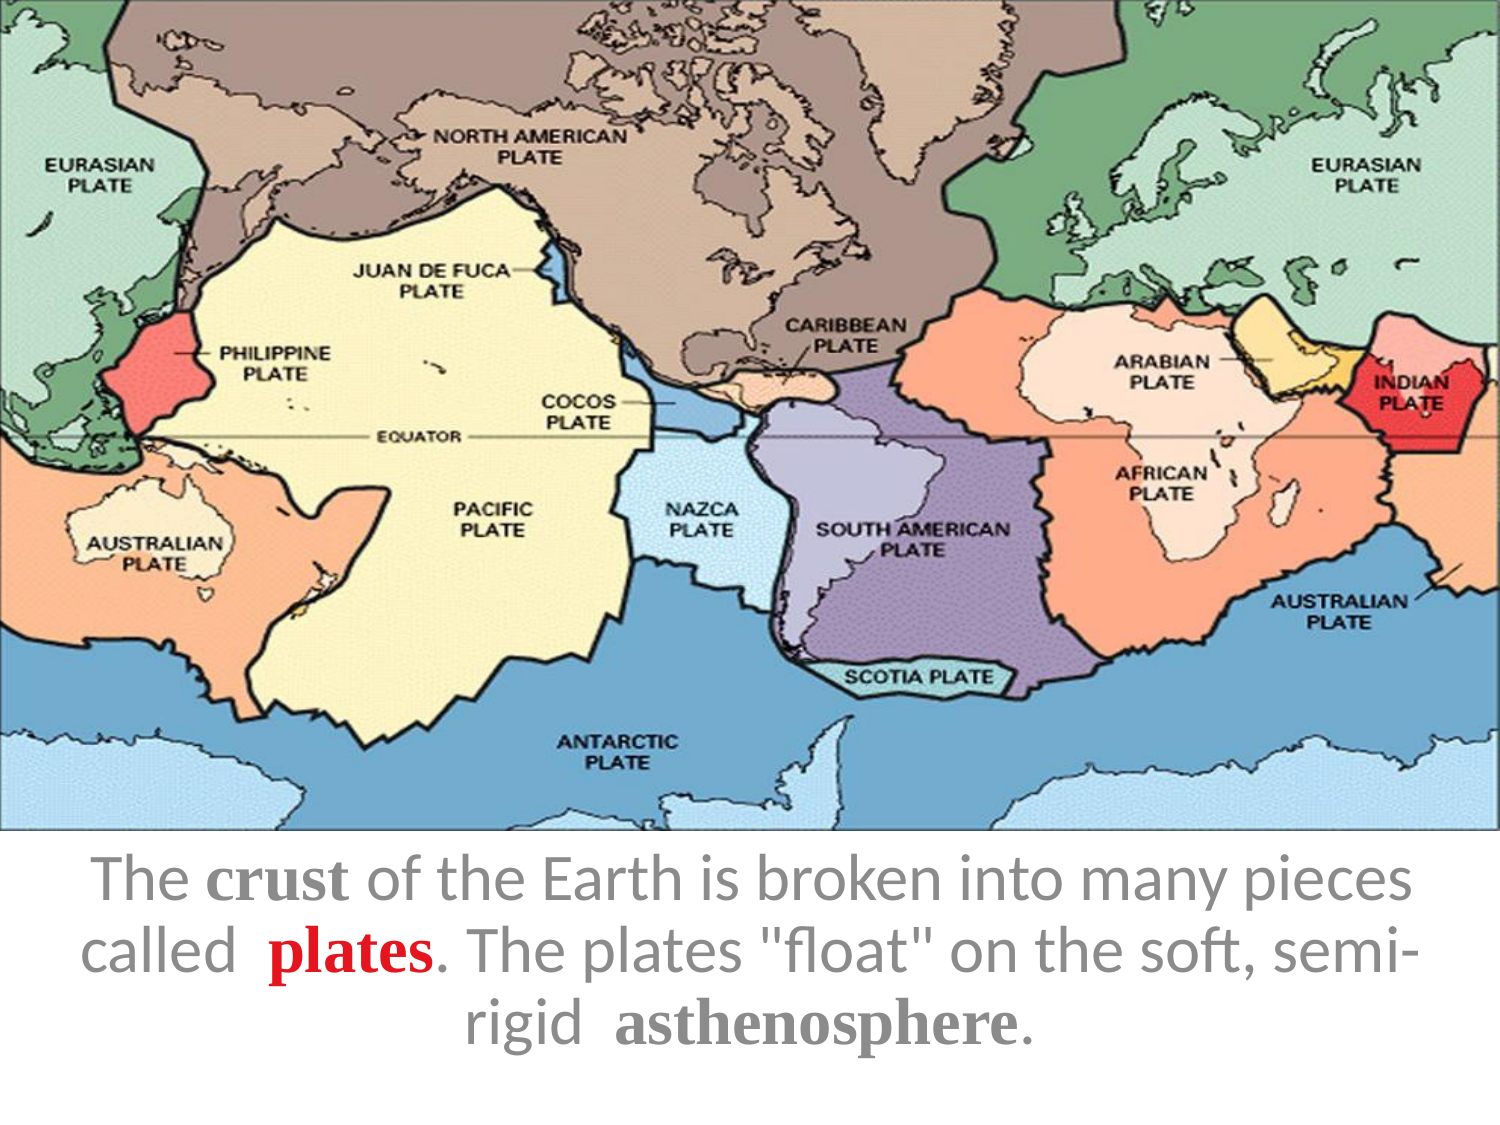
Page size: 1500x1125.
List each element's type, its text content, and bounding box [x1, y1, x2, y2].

text_box [0, 0, 1500, 831]
subtitle The crust of the Earth is broken into many pieces called plates. The plates "float" on the soft, semi-rigid asthenosphere. [69, 832, 1431, 1125]
